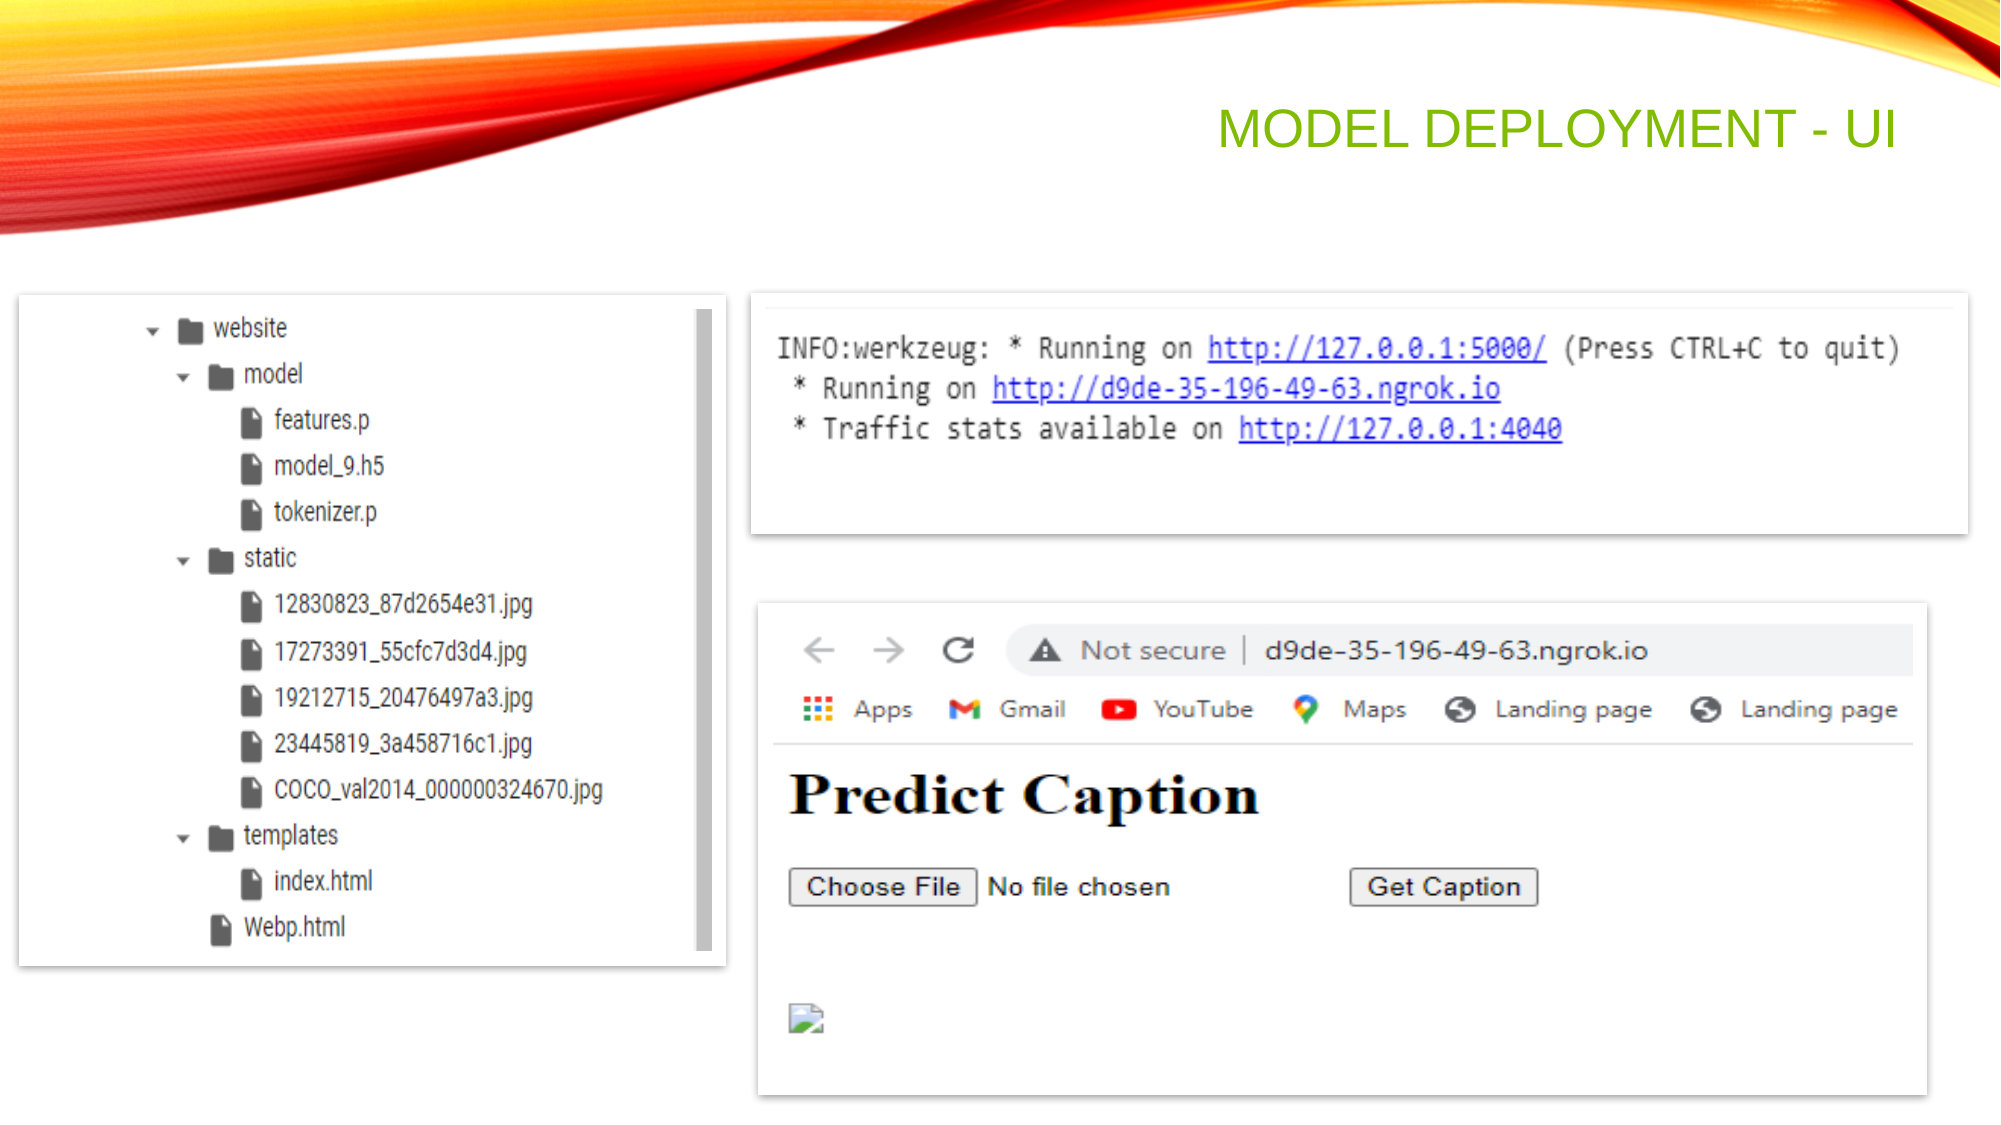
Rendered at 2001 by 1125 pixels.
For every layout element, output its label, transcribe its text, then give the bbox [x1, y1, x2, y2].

picture [772, 616, 1914, 1081]
picture [0, 0, 2000, 237]
picture [765, 307, 1954, 520]
title Model Deployment - UI [524, 67, 1915, 193]
picture [32, 309, 712, 952]
